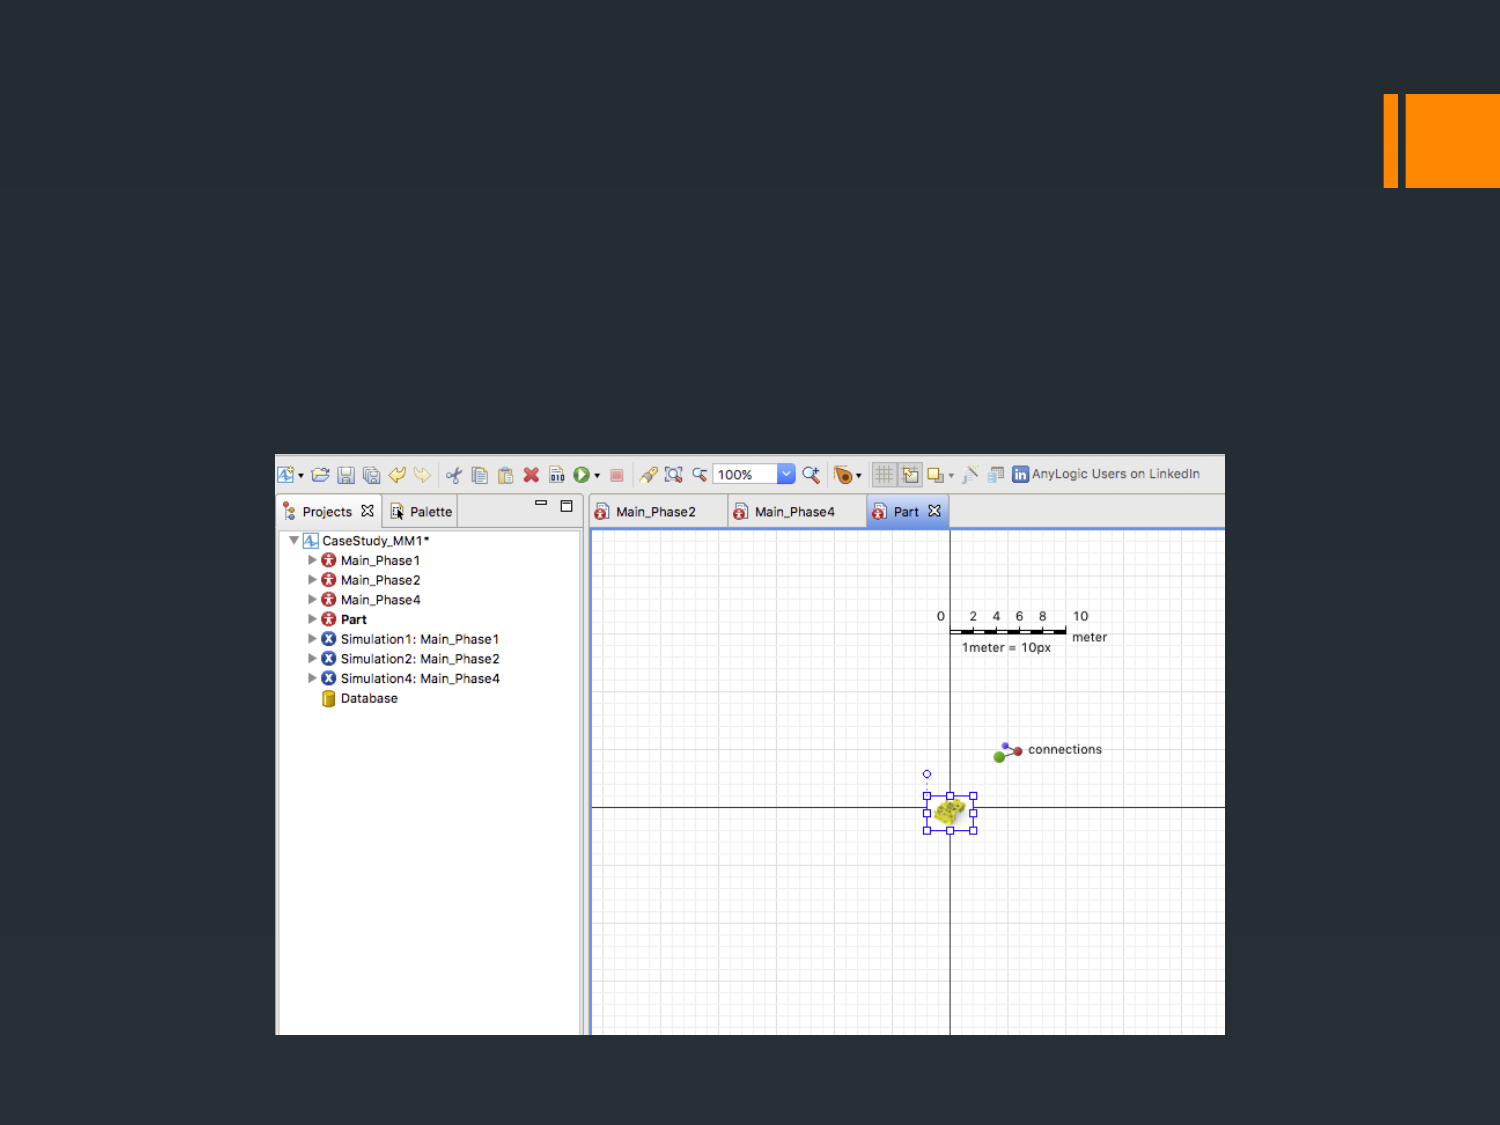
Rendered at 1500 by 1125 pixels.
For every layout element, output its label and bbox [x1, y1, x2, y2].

list [149, 453, 1351, 1036]
